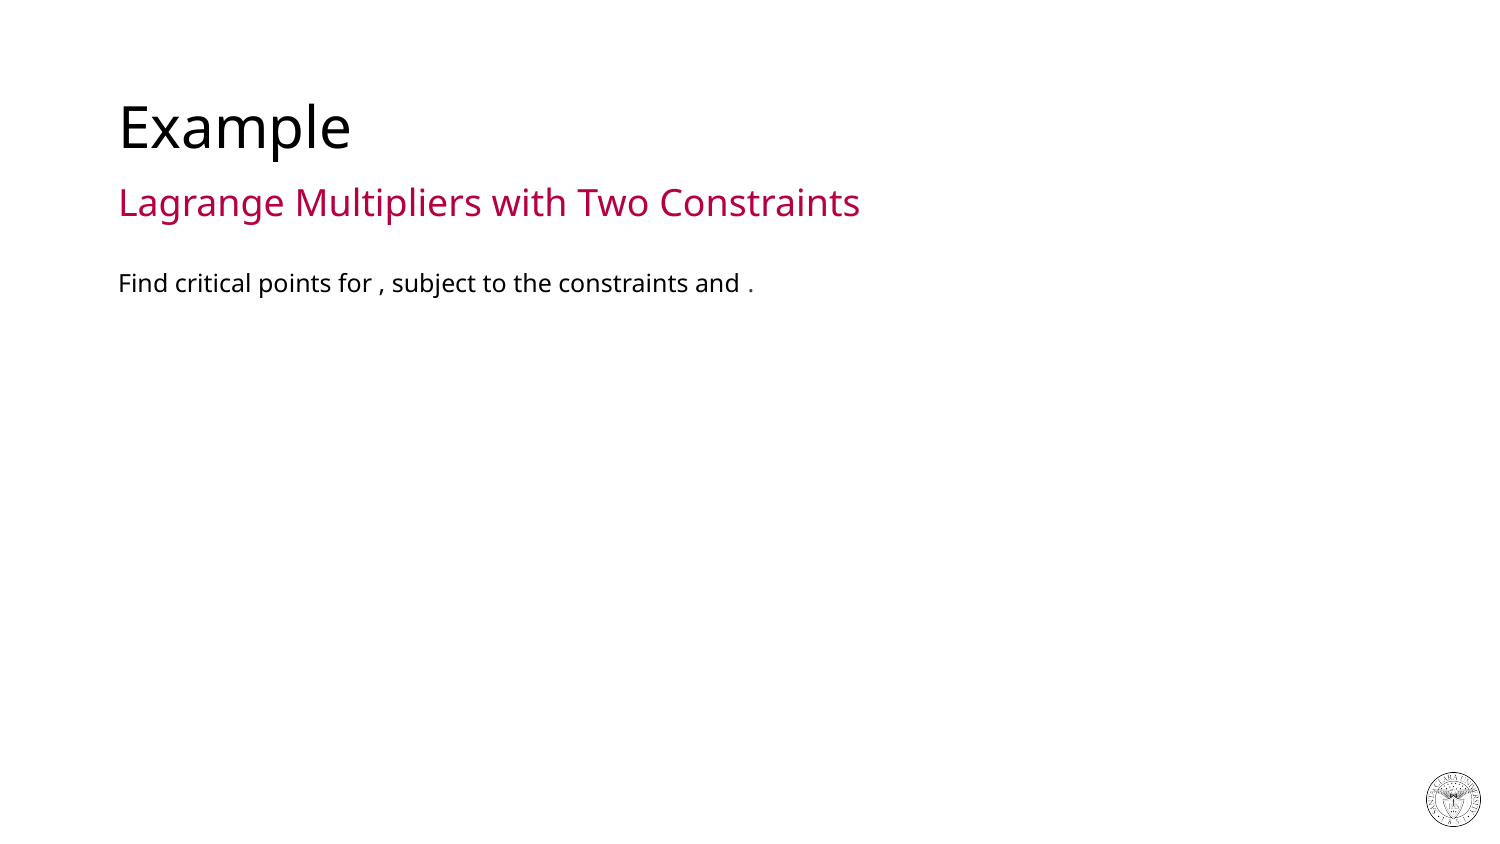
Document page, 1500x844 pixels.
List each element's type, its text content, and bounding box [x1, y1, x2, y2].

picture [1426, 772, 1481, 827]
title Example [103, 44, 1397, 169]
list Lagrange Multipliers with Two Constraints [103, 176, 1044, 243]
